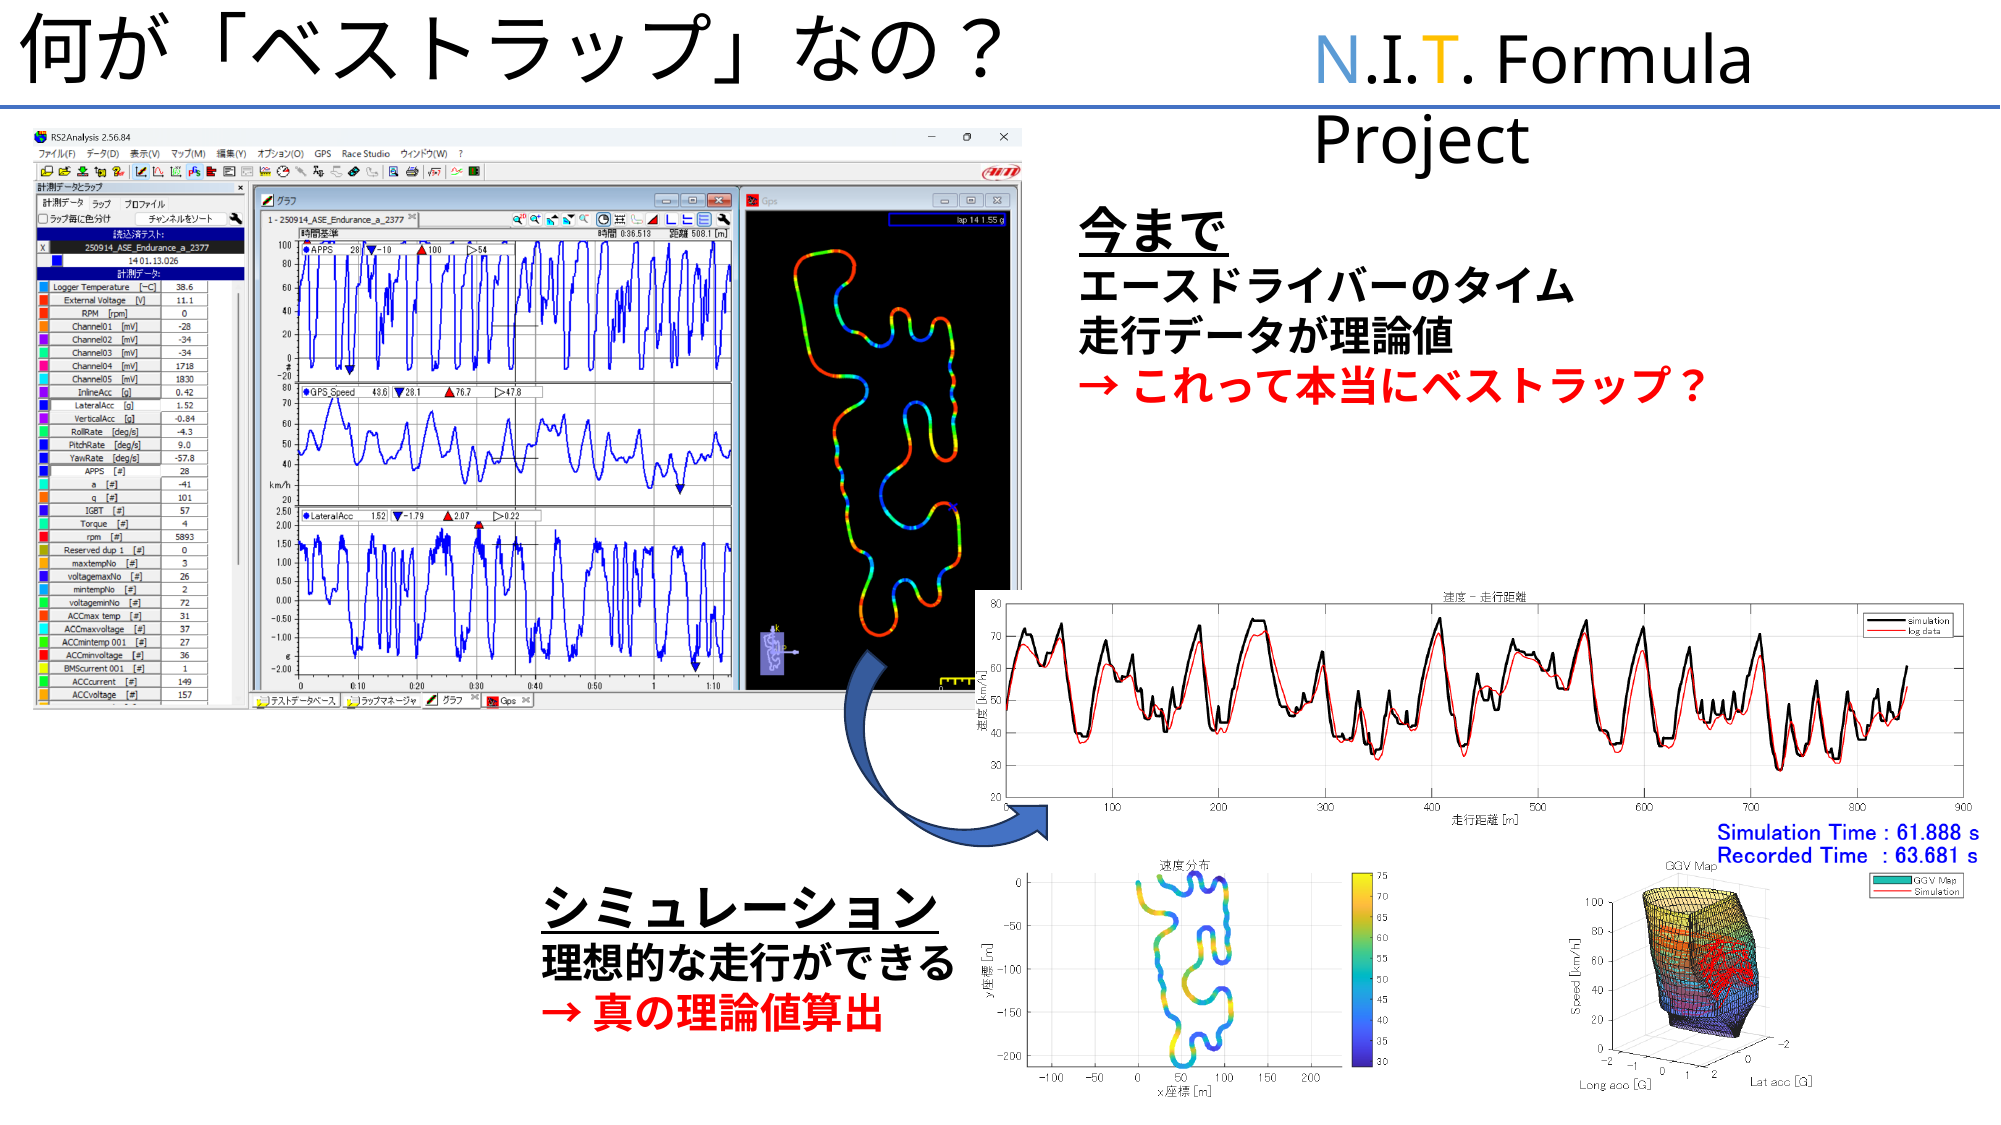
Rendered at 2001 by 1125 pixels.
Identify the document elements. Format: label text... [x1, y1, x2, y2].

title 何が「ベストラップ」なの？ [2, 2, 1323, 102]
picture [33, 128, 1980, 1098]
text_box シミュレーション 理想的な走行ができる →真の理論値算出 [526, 869, 973, 1045]
text_box [843, 710, 975, 847]
text_box 今まで エースドライバーのタイム 走行データが理論値 →これって本当にベストラップ？ [1064, 192, 1729, 417]
